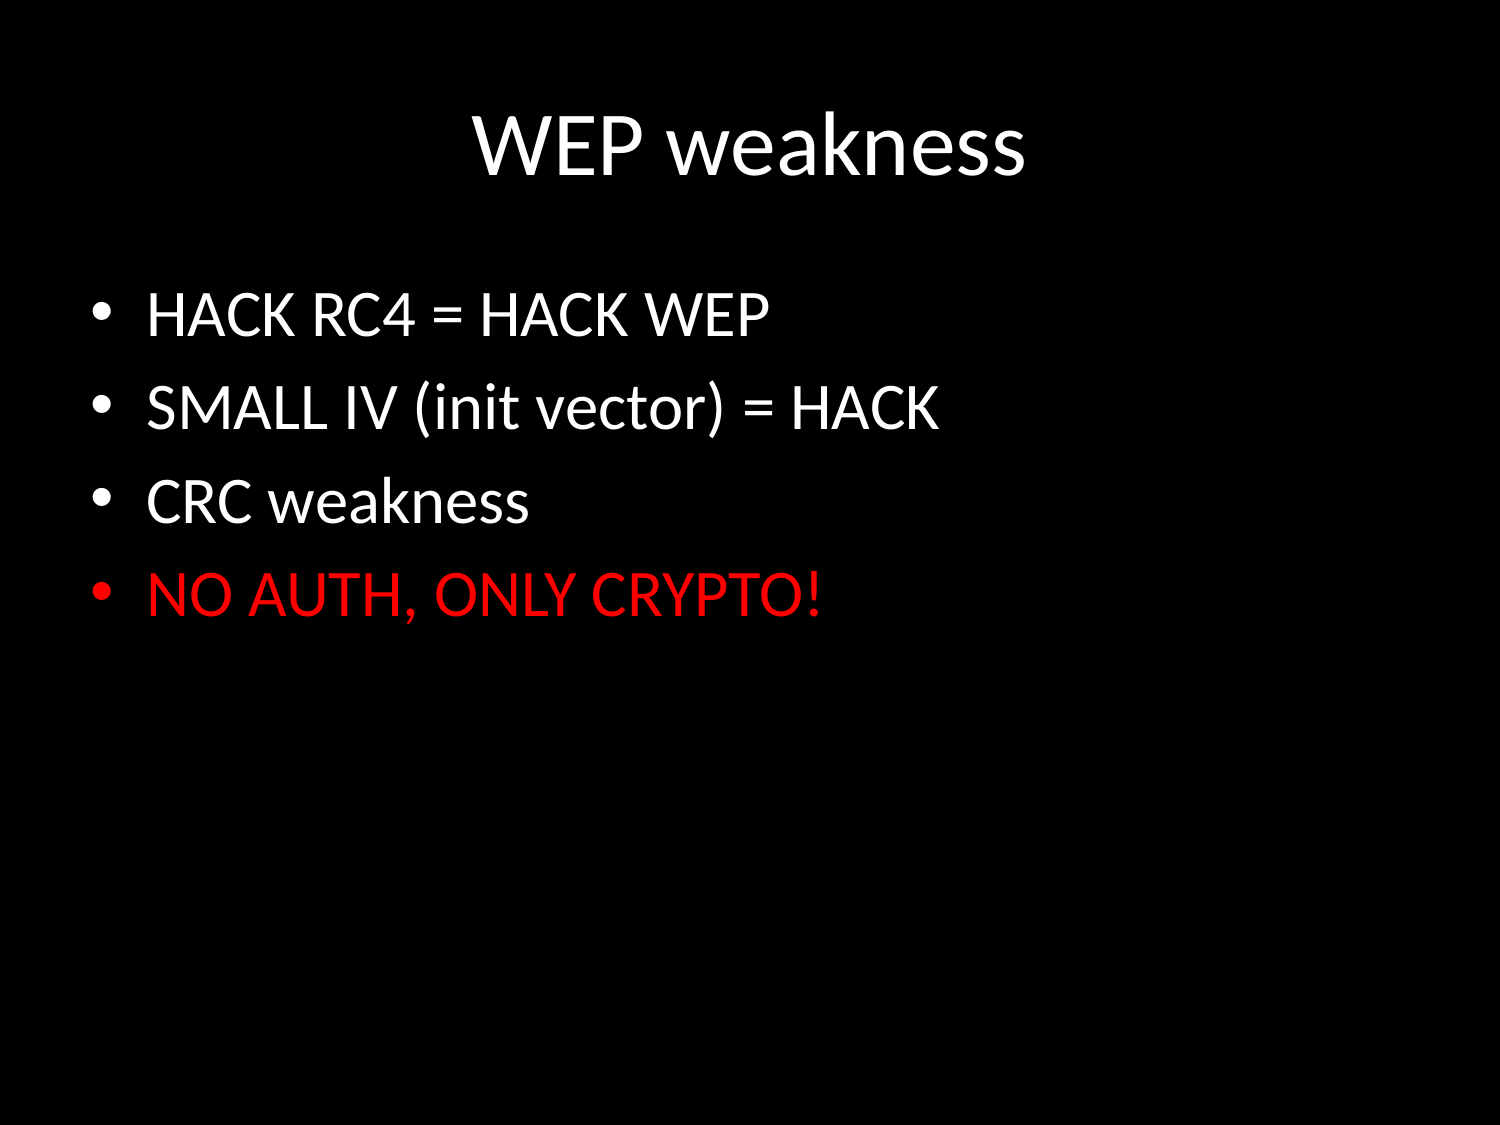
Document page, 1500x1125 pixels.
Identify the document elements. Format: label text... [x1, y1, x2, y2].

title WEP weakness [75, 45, 1425, 233]
list HACK RC4 = HACK WEP SMALL IV (init vector) = HACK CRC weakness NO AUTH, ONLY CRYPTO! [75, 262, 1425, 1005]
